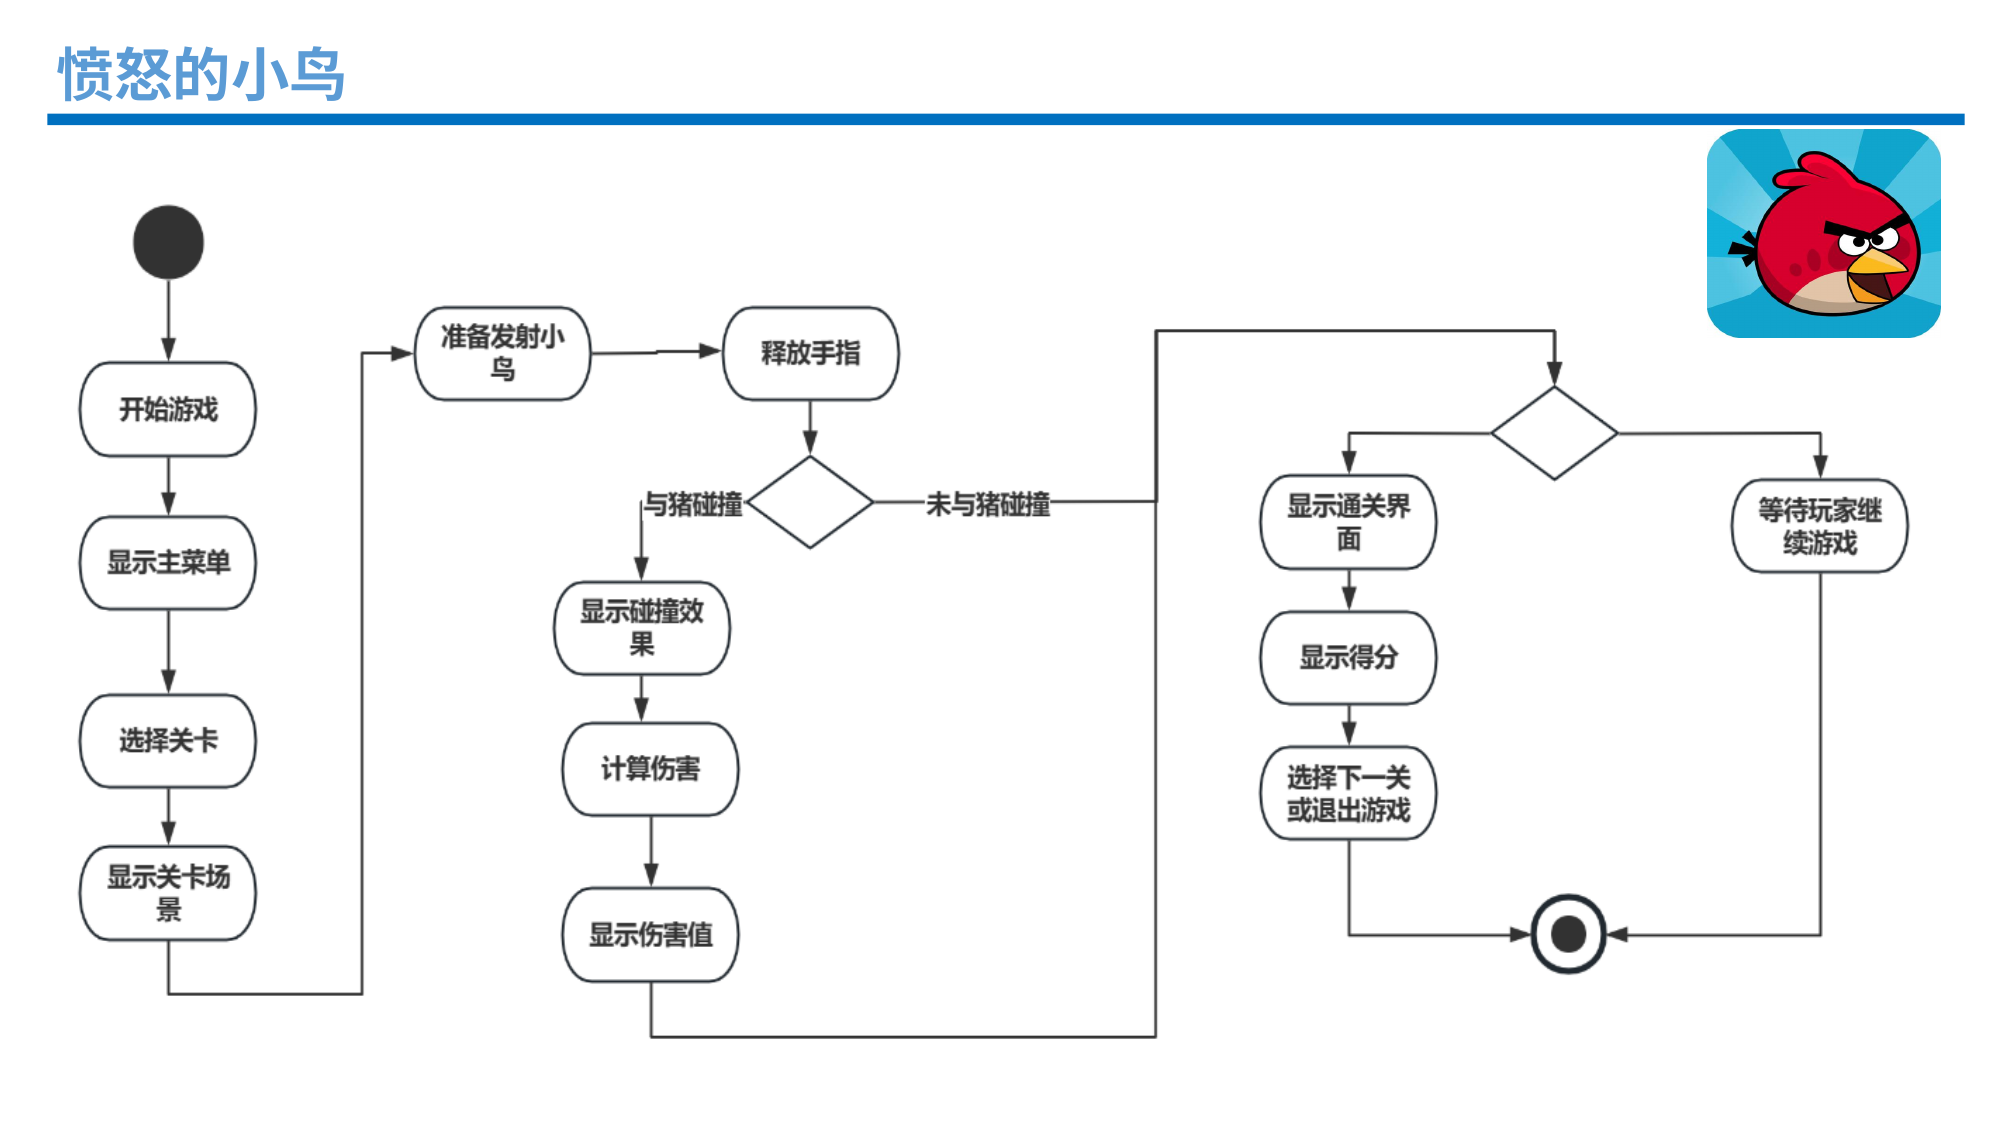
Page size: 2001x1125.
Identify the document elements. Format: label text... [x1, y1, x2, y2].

picture [40, 129, 1958, 1082]
text_box 愤怒的小鸟 [41, 30, 363, 116]
